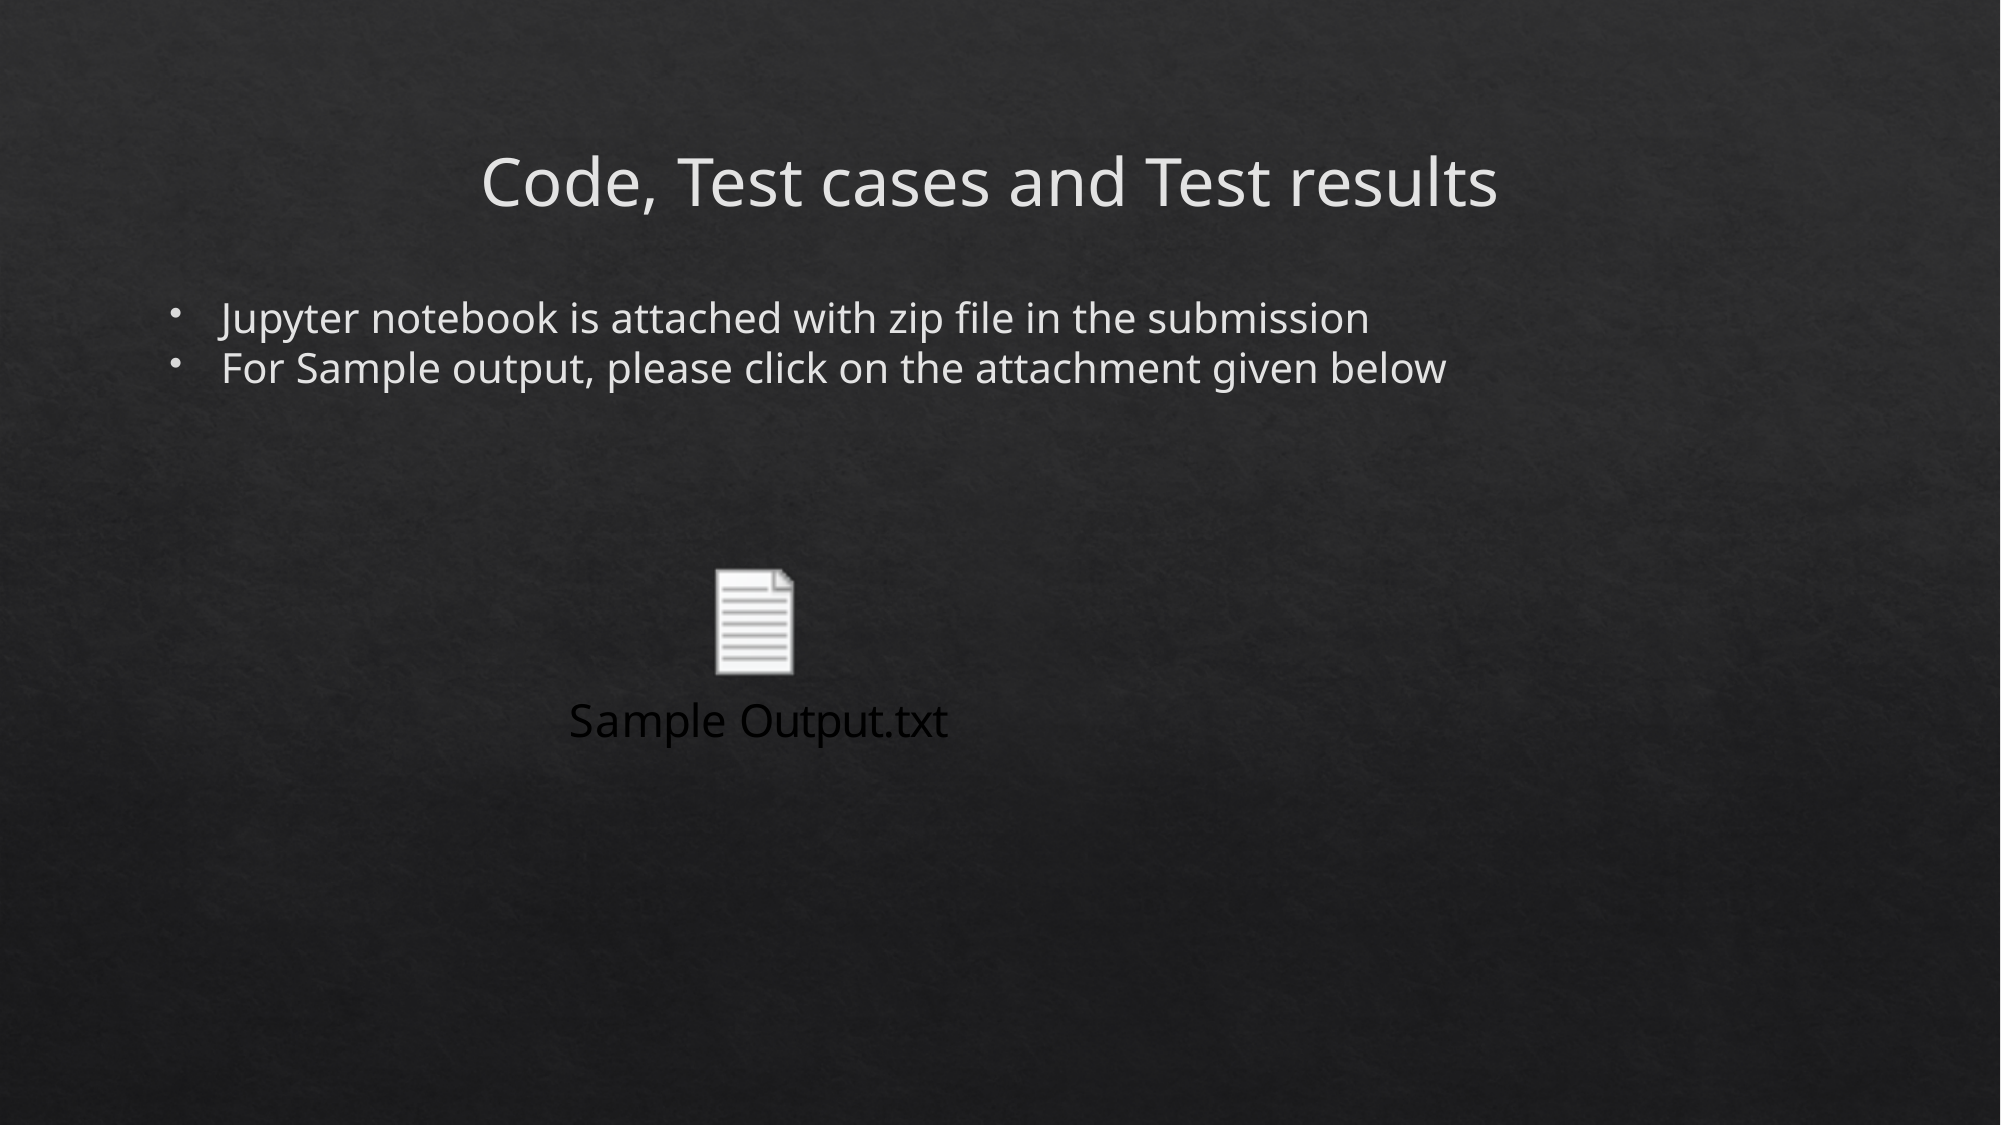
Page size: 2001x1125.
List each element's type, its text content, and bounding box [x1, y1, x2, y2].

text_box Jupyter notebook is attached with zip file in the submission For Sample output, please click on the attachment given below [149, 284, 1849, 950]
text_box Code, Test cases and Test results [149, 99, 1849, 260]
picture [0, 0, 2001, 1125]
